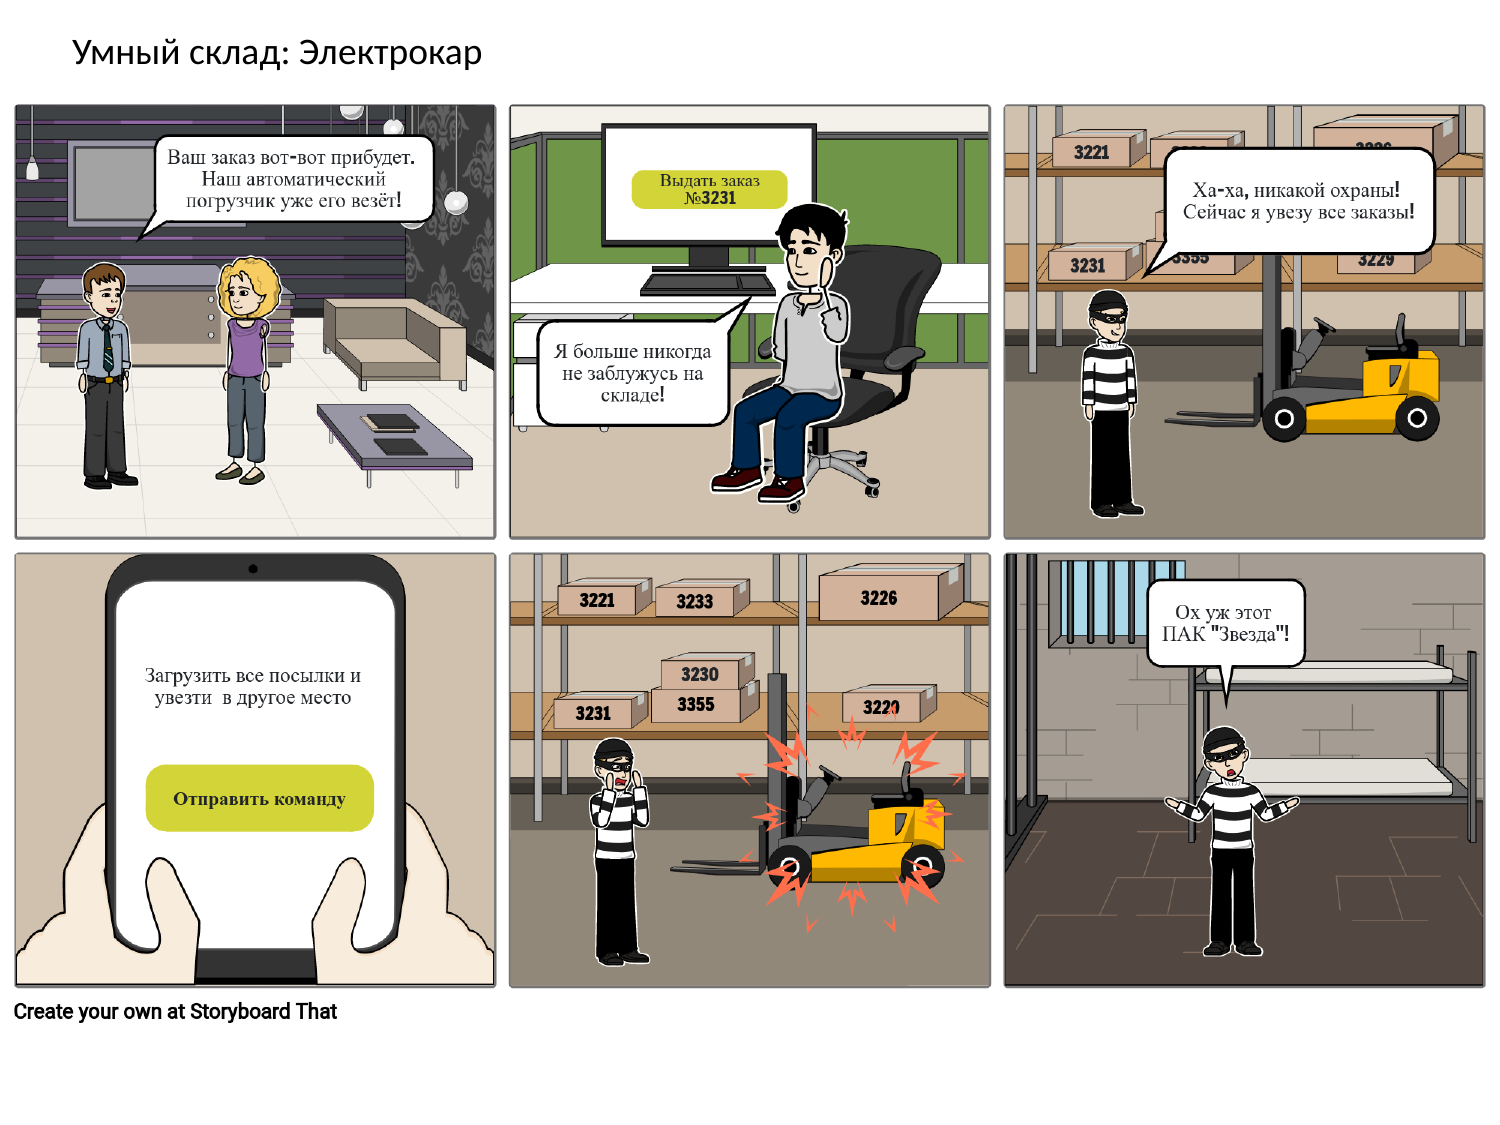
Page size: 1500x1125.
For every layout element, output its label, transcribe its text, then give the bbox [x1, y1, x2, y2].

text_box Умный склад: Электрокар [57, 19, 499, 80]
picture [0, 90, 1500, 1035]
